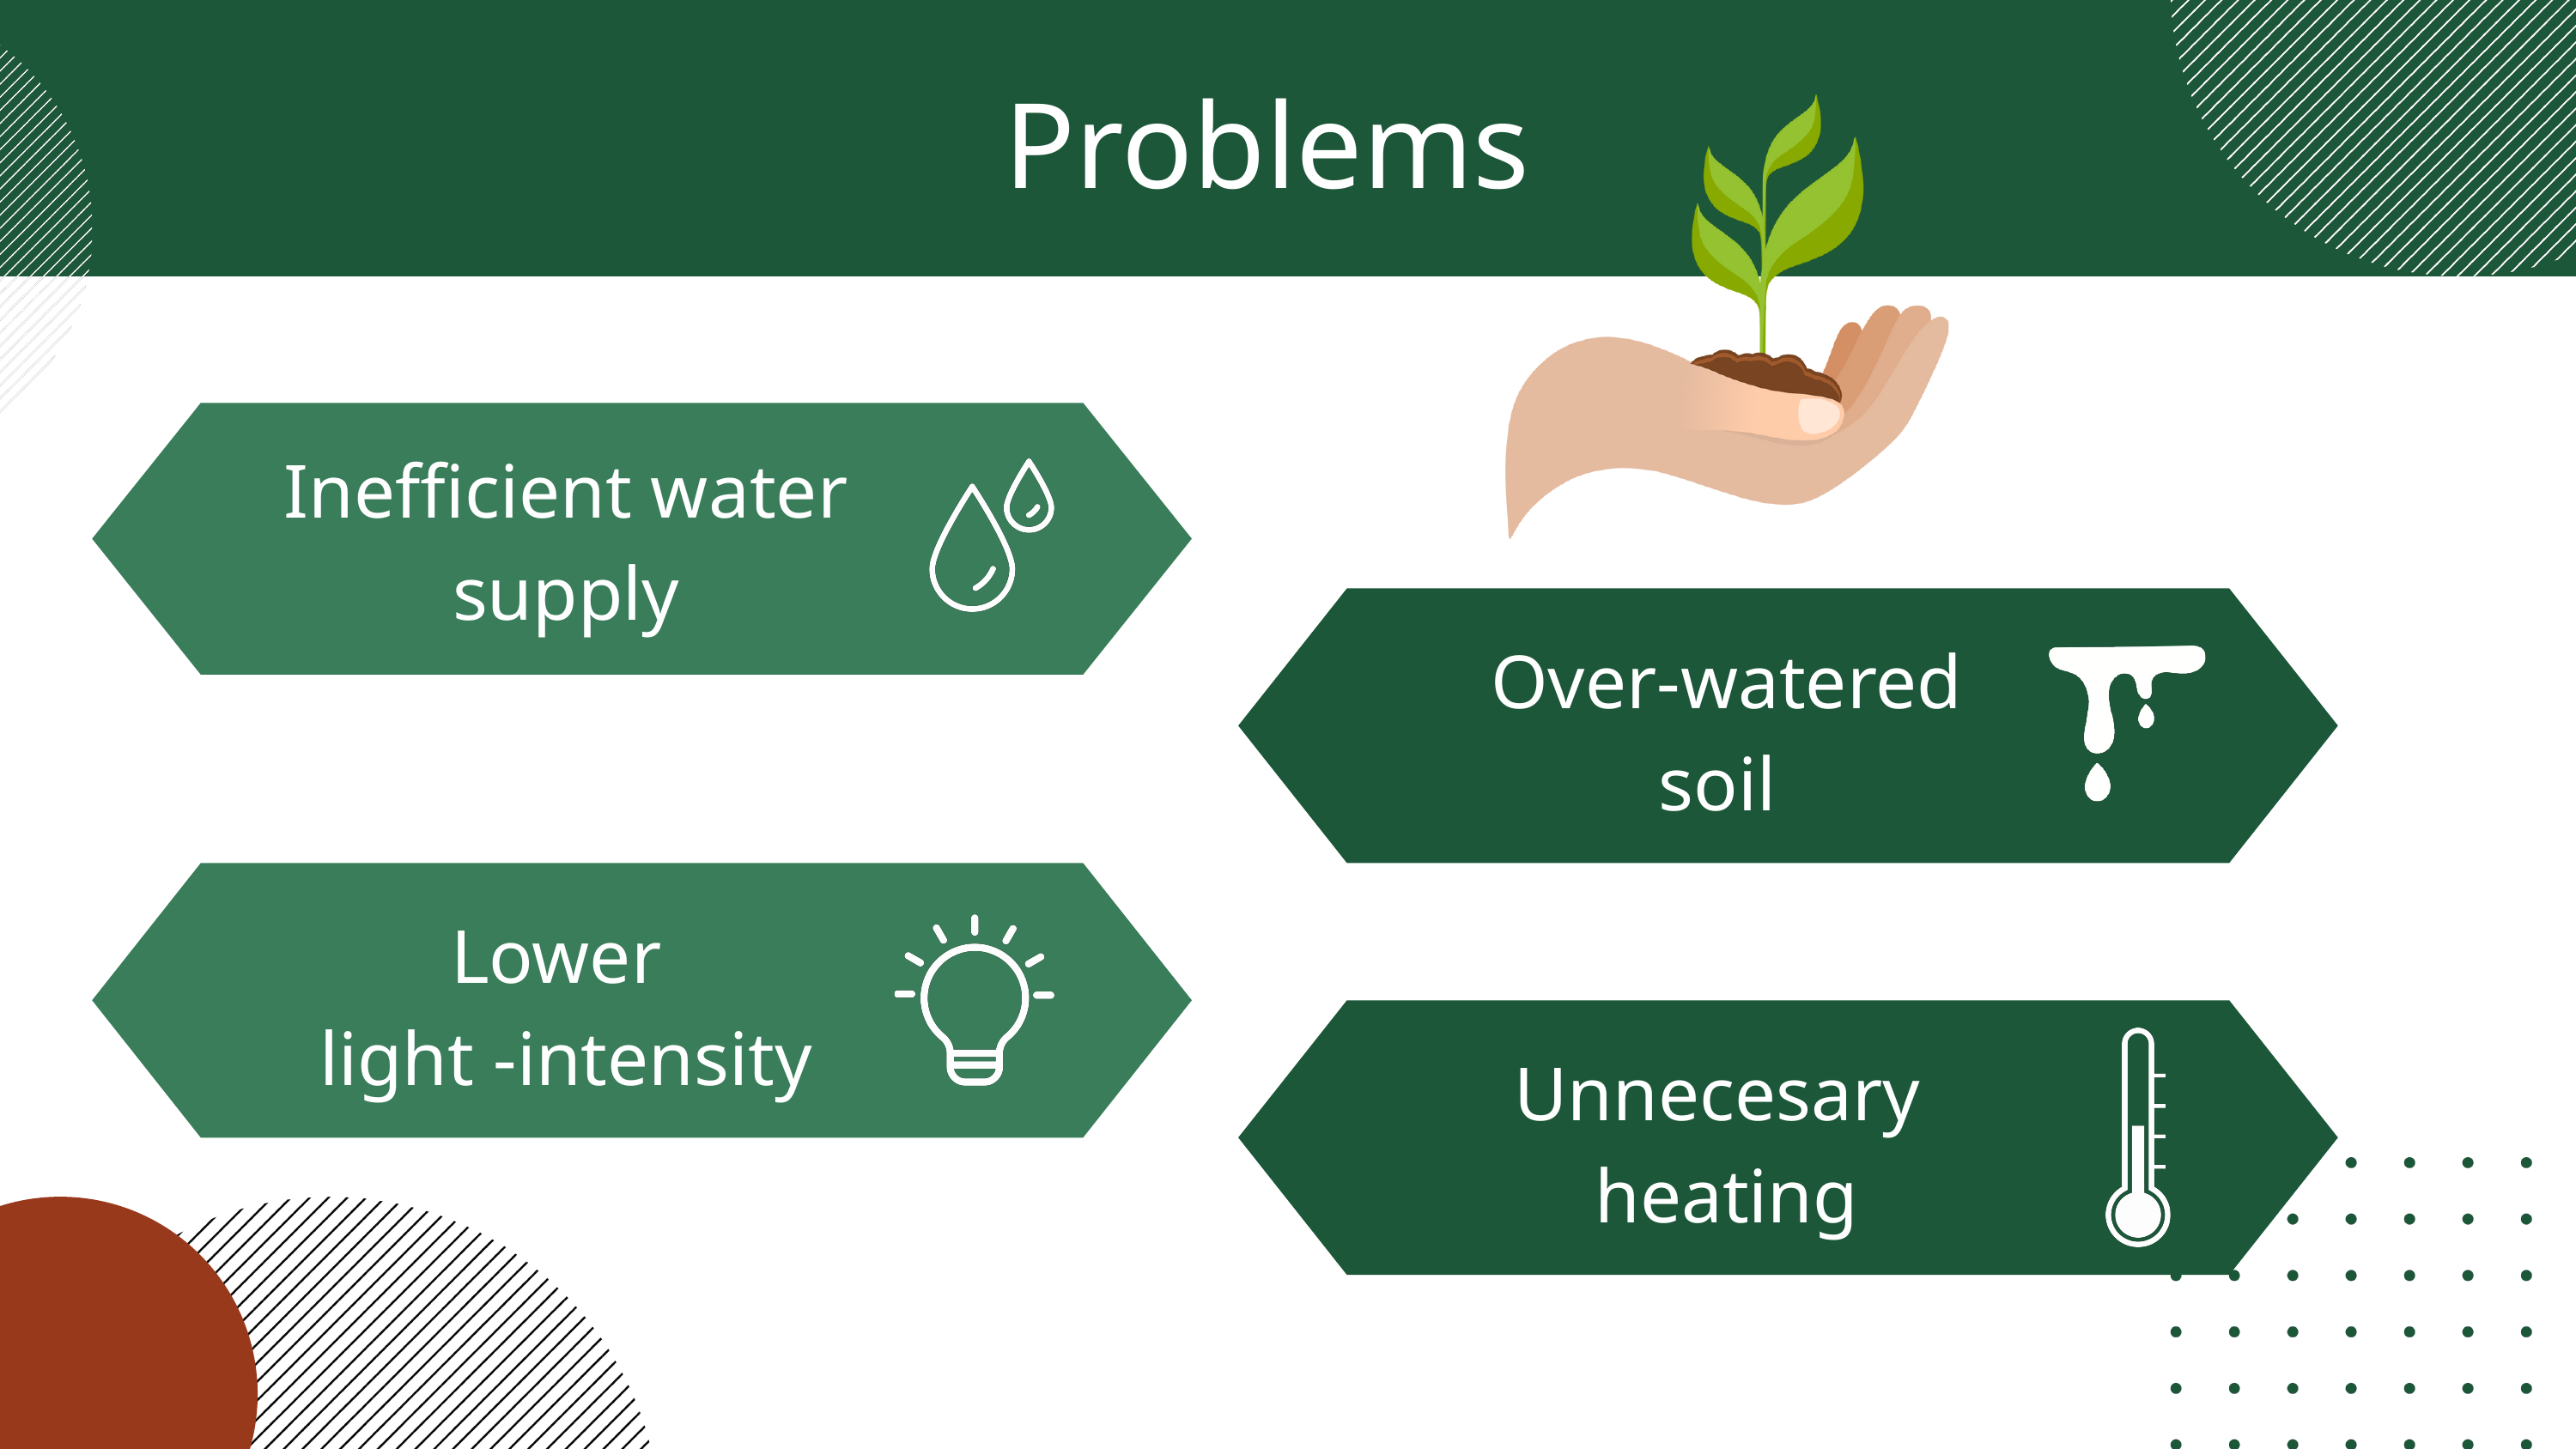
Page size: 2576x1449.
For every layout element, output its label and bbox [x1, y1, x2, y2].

text_box [1237, 1000, 2339, 1276]
text_box [91, 403, 1193, 676]
text_box [0, 1196, 258, 1449]
text_box [2170, 1156, 2576, 1449]
text_box [0, 287, 93, 459]
text_box [259, 1197, 660, 1449]
text_box [1237, 588, 2339, 864]
text_box [0, 0, 2576, 277]
text_box [1504, 287, 1949, 539]
text_box [91, 863, 1193, 1138]
